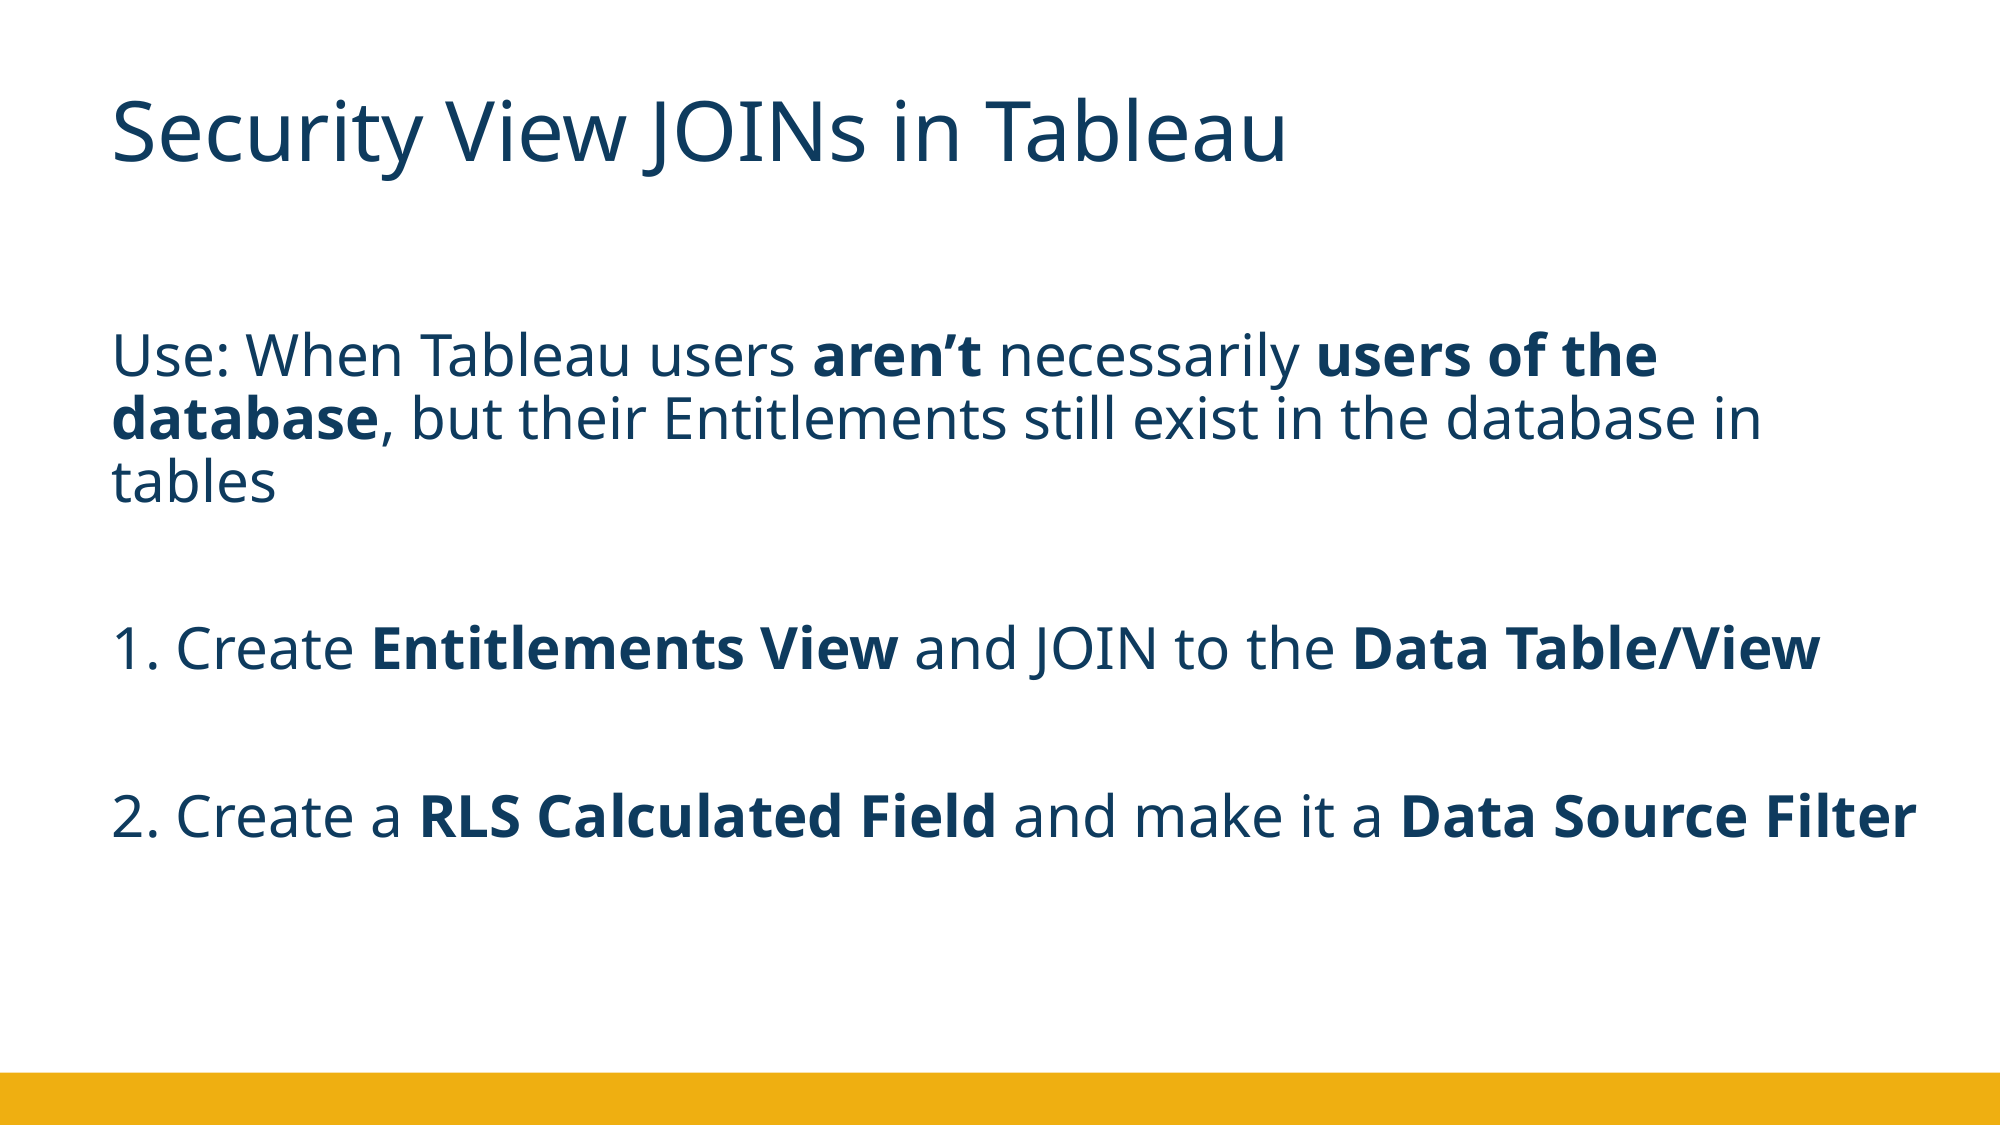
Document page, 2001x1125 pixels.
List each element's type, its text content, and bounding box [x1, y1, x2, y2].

list Security View JOINs in Tableau [111, 89, 1888, 180]
list Use: When Tableau users aren’t necessarily users of the database, but their Entitlements still exist in the database in tables 1. Create Entitlements View and JOIN to the Data Table/View 2. Create a RLS Calculated Field and make it a Data Source Filter [111, 325, 1933, 851]
